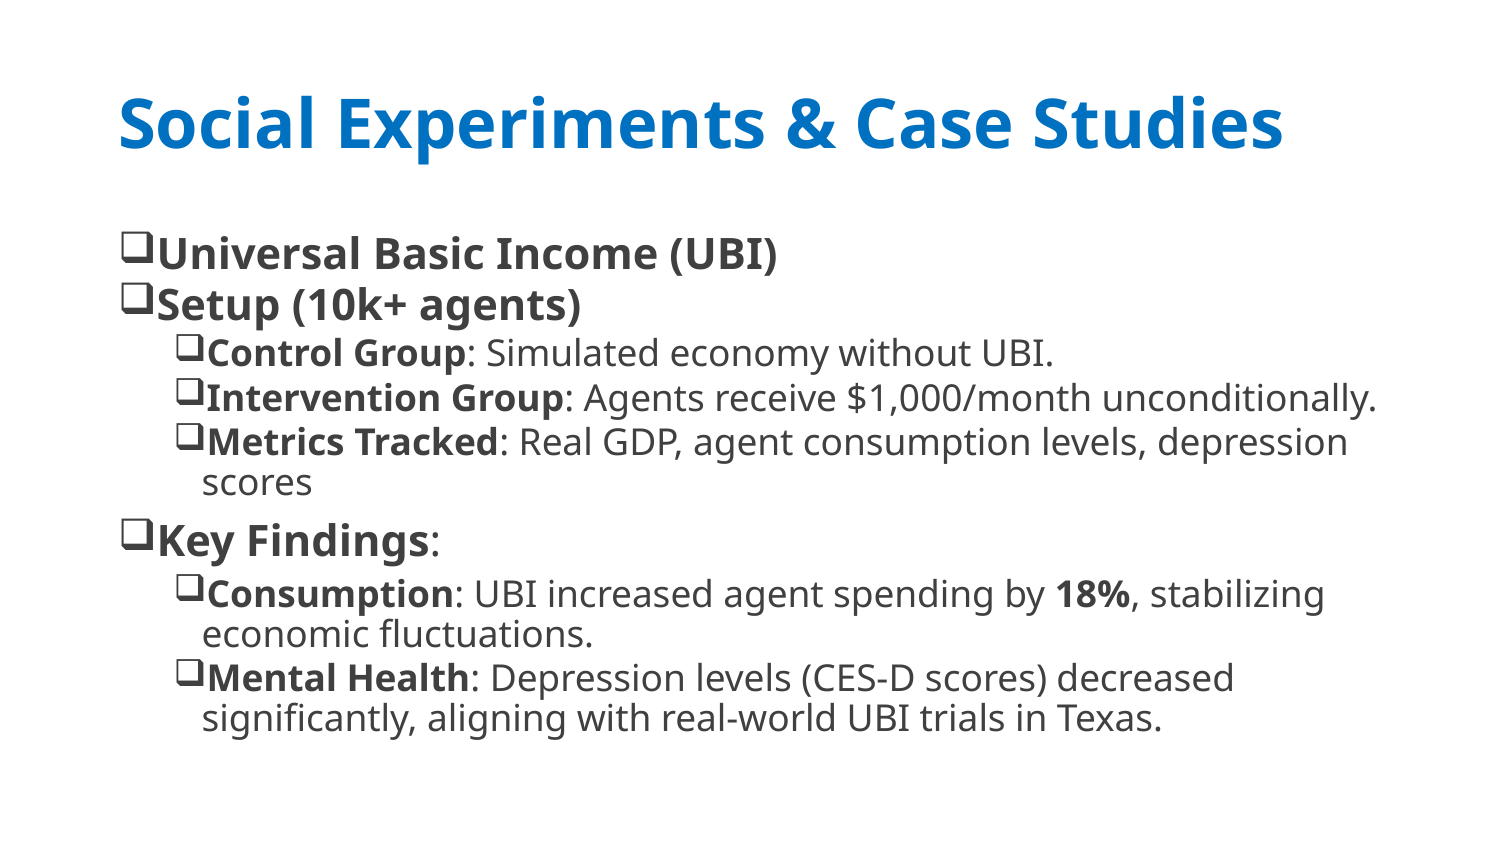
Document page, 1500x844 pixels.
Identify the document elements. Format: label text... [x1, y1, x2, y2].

title Social Experiments & Case Studies [103, 44, 1397, 208]
list Universal Basic Income (UBI) Setup (10k+ agents) Control Group: Simulated economy without UBI. Intervention Group: Agents receive $1,000/month unconditionally. Metrics Tracked: Real GDP, agent consumption levels, depression scores Key Findings: Consumption: UBI increased agent spending by 18%, stabilizing economic fluctuations. Mental Health: Depression levels (CES-D scores) decreased significantly, aligning with real-world UBI trials in Texas. [103, 224, 1397, 760]
